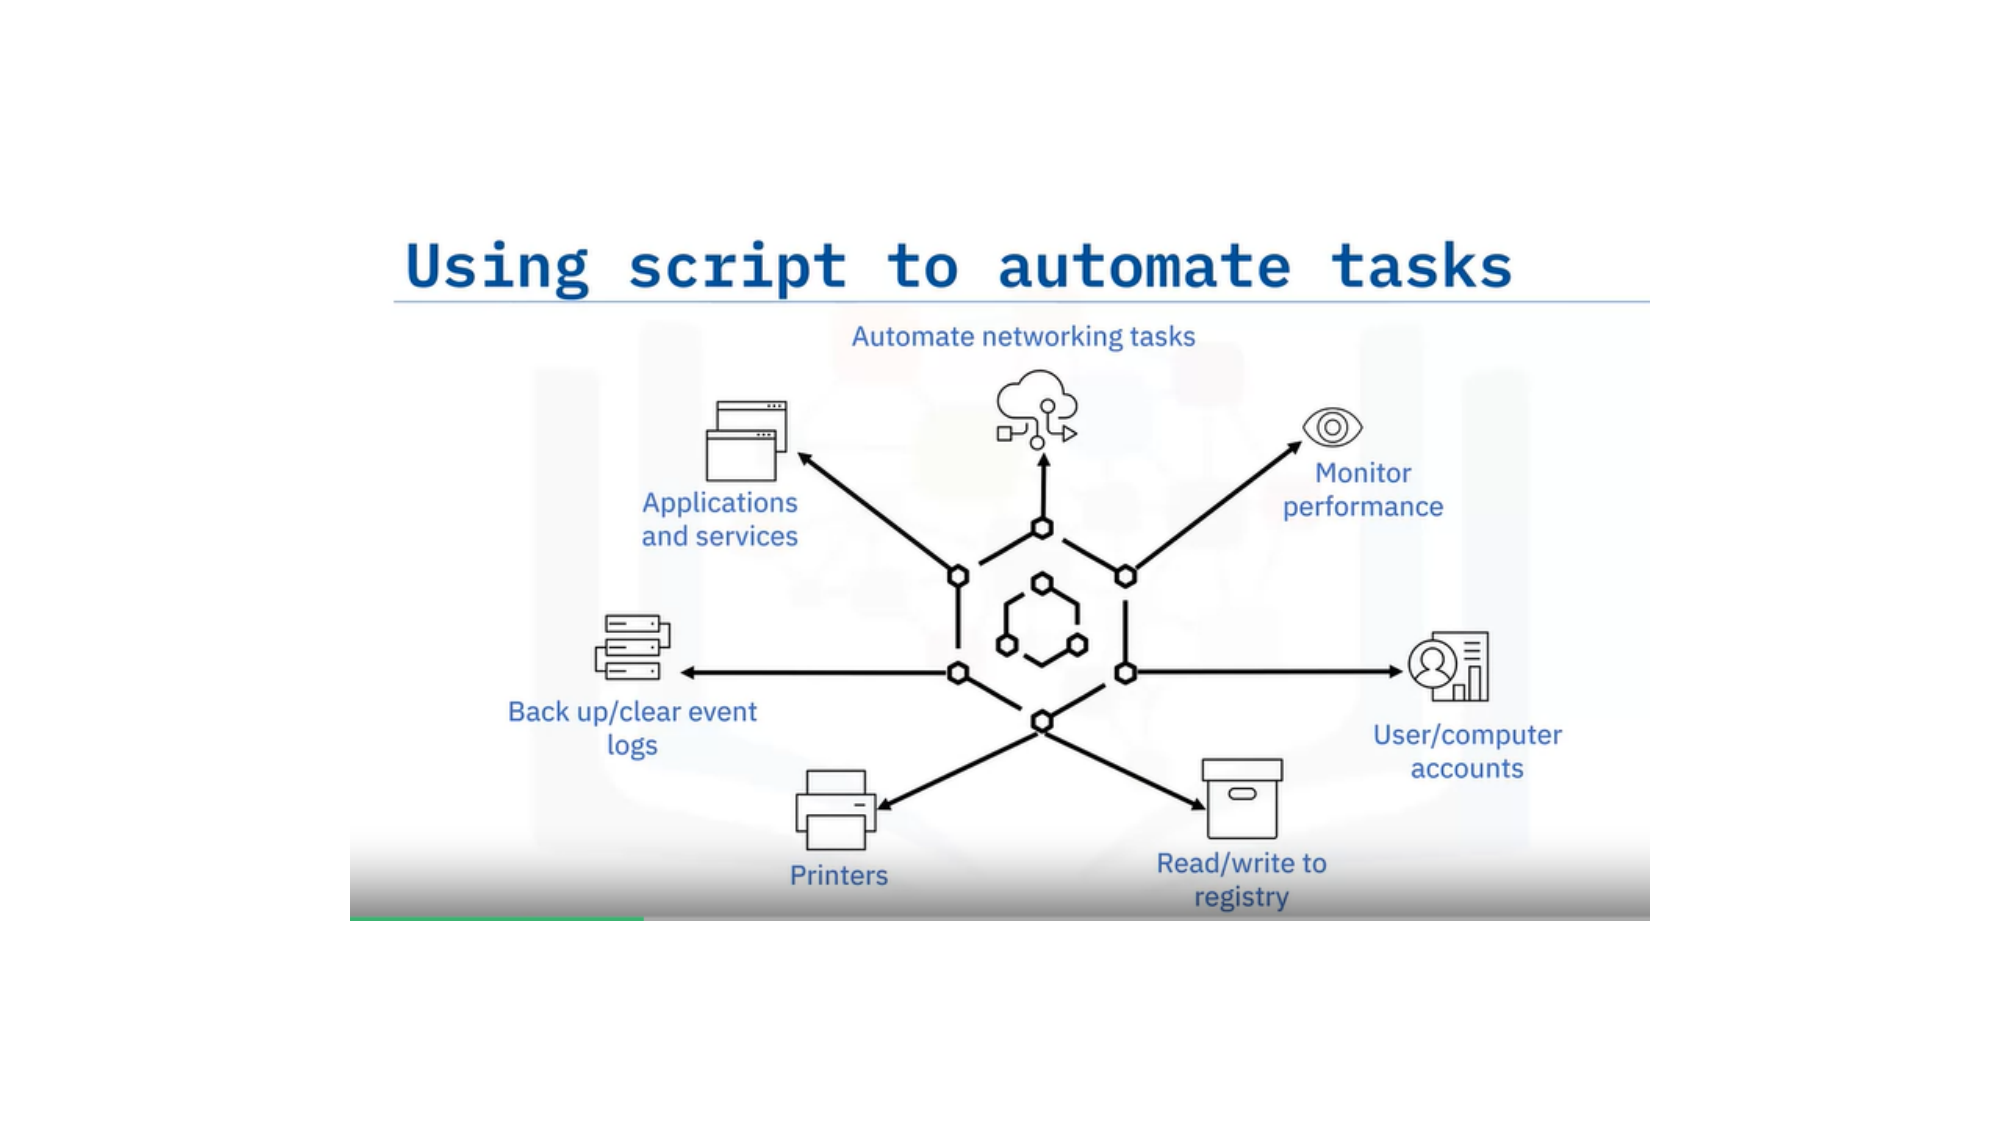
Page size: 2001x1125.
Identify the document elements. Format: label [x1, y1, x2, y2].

picture [350, 204, 1650, 921]
